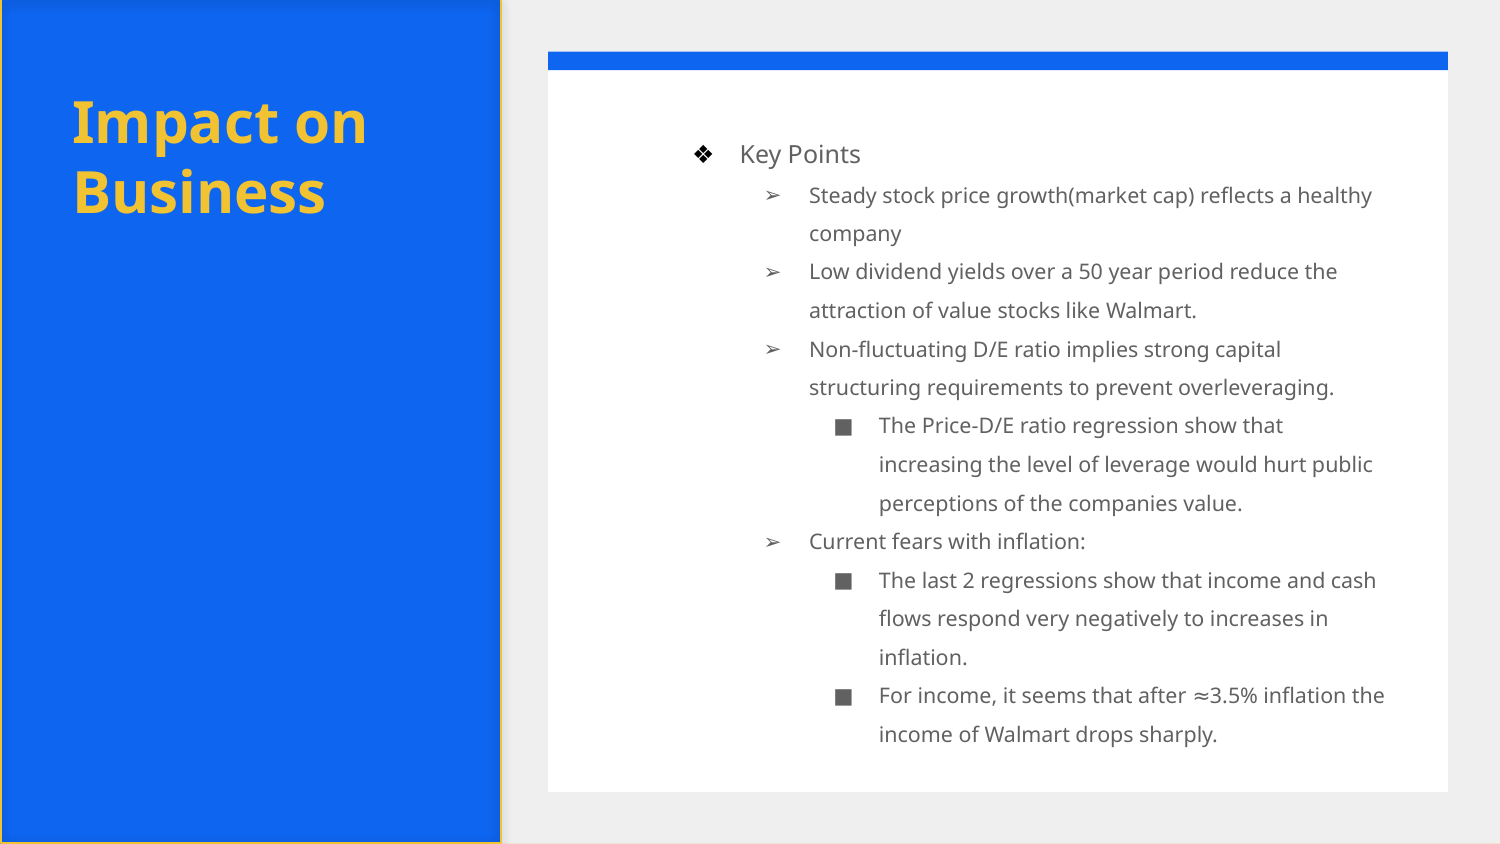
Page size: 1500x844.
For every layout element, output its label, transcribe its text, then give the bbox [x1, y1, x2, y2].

text_box [0, 0, 501, 844]
list Key Points Steady stock price growth(market cap) reflects a healthy company Low dividend yields over a 50 year period reduce the attraction of value stocks like Walmart. Non-fluctuating D/E ratio implies strong capital structuring requirements to prevent overleveraging. The Price-D/E ratio regression show that increasing the level of leverage would hurt public perceptions of the companies value. Current fears with inflation: The last 2 regressions show that income and cash flows respond very negatively to increases in inflation. For income, it seems that after ≈3.5% inflation the income of Walmart drops sharply. [654, 108, 1403, 771]
